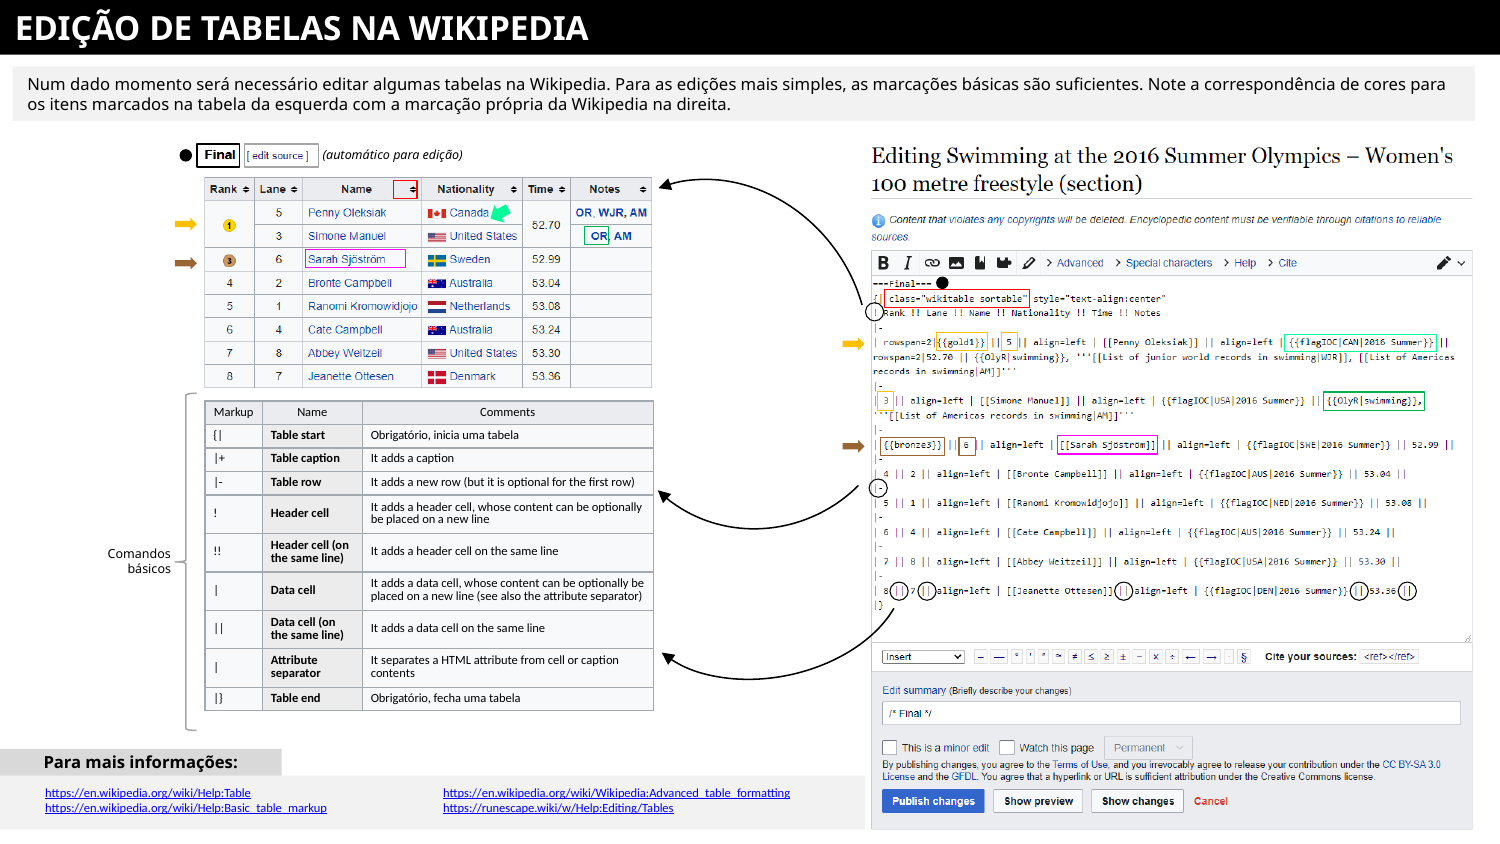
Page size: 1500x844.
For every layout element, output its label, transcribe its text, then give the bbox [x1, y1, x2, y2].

text_box [0, 774, 863, 831]
text_box Para mais informações: [0, 747, 284, 778]
text_box Comandos básicos [85, 538, 186, 583]
text_box [657, 393, 859, 530]
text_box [889, 581, 1417, 601]
table_cell It separates a HTML attribute from cell or caption contents [363, 649, 653, 687]
table_cell Data cell [263, 573, 362, 610]
picture [868, 142, 1476, 832]
text_box [663, 178, 863, 327]
table_cell Header cell (on the same line) [263, 534, 362, 571]
table_cell | [206, 573, 262, 610]
text_box [172, 255, 194, 272]
table_cell It adds a header cell, whose content can be optionally be placed on a new line [363, 496, 653, 533]
table_cell !! [206, 534, 262, 571]
table_cell Table caption [263, 449, 362, 471]
table_header Comments [363, 402, 653, 424]
text_box Num dado momento será necessário editar algumas tabelas na Wikipedia. Para as edições mais simples, as marcações básicas são suficientes. Note a correspondência de cores para os itens marcados na tabela da esquerda com a marcação própria da Wikipedia na direita. [12, 66, 1475, 121]
text_box [195, 142, 242, 149]
table_header Markup [206, 402, 262, 424]
table_cell It adds a new row (but it is optional for the first row) [363, 472, 653, 494]
table_cell |} [206, 688, 262, 710]
table_cell Table start [263, 425, 362, 447]
text_box https://en.wikipedia.org/wiki/Wikipedia:Advanced_table_formatting https://runescape.wiki/w/Help:Editing/Tables [428, 777, 805, 823]
table_cell Table row [263, 472, 362, 494]
table_cell Header cell [263, 496, 362, 533]
text_box [185, 392, 197, 732]
table_cell |- [206, 472, 262, 494]
table_cell | [206, 649, 262, 687]
text_box (automático para edição) [307, 140, 488, 145]
table_header Name [263, 402, 362, 424]
table_cell {| [206, 425, 262, 447]
table_cell It adds a header cell on the same line [363, 534, 653, 571]
text_box [840, 438, 863, 455]
table_cell Data cell (on the same line) [263, 611, 362, 648]
table_cell || [206, 611, 262, 648]
table_cell Obrigatório, inicia uma tabela [363, 425, 653, 447]
table_cell |+ [206, 449, 262, 471]
text_box https://en.wikipedia.org/wiki/Help:Table https://en.wikipedia.org/wiki/Help:Basic_table_markup [30, 777, 342, 823]
picture [199, 146, 660, 393]
table_cell Table end [263, 688, 362, 710]
table_cell ! [206, 496, 262, 533]
text_box [172, 215, 194, 233]
text_box [661, 587, 863, 681]
text_box [177, 147, 194, 164]
table_cell Obrigatório, fecha uma tabela [363, 688, 653, 710]
table_cell It adds a data cell, whose content can be optionally be placed on a new line (see also the attribute separator) [363, 573, 653, 610]
table_cell Attribute separator [263, 649, 362, 687]
table_cell It adds a caption [363, 449, 653, 471]
table_cell It adds a data cell on the same line [363, 611, 653, 648]
text_box EDIÇÃO DE TABELAS NA WIKIPEDIA [0, 0, 1500, 55]
text_box [840, 335, 863, 353]
